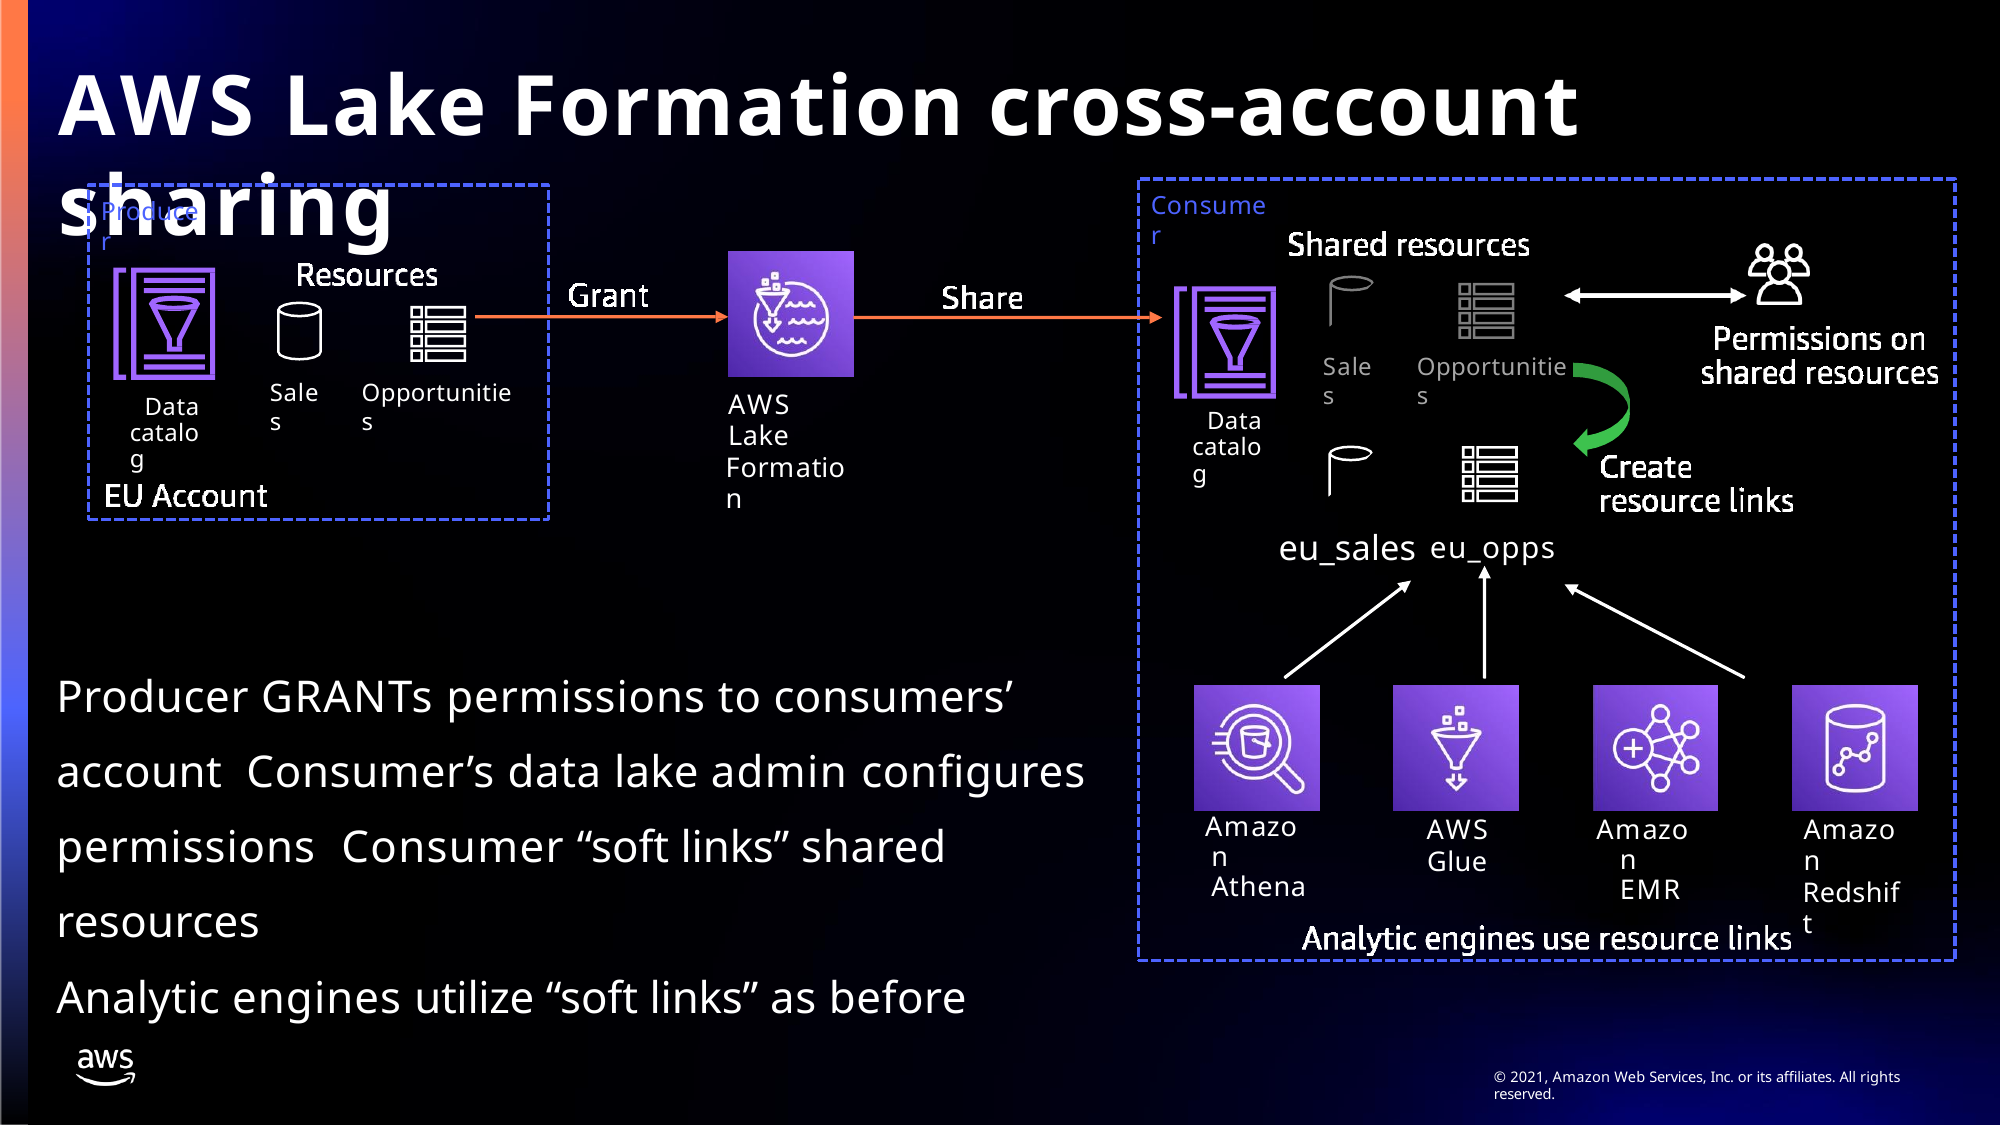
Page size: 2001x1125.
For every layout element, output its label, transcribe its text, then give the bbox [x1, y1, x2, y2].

footer © 2021, Amazon Web Services, Inc. or its affiliates. All rights reserved. [1491, 1066, 1958, 1125]
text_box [106, 311, 1163, 508]
picture [0, 0, 2000, 1125]
text_box Producer GRANTs permissions to consumers’ account Consumer’s data lake admin configures permissions Consumer “soft links” shared resources Analytic engines utilize “soft links” as before [54, 644, 1130, 1023]
text_box [88, 184, 272, 520]
title AWS Lake Formation cross-account sharing [56, 50, 1813, 253]
text_box Producer [98, 193, 205, 256]
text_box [113, 231, 1938, 956]
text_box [276, 177, 1957, 963]
